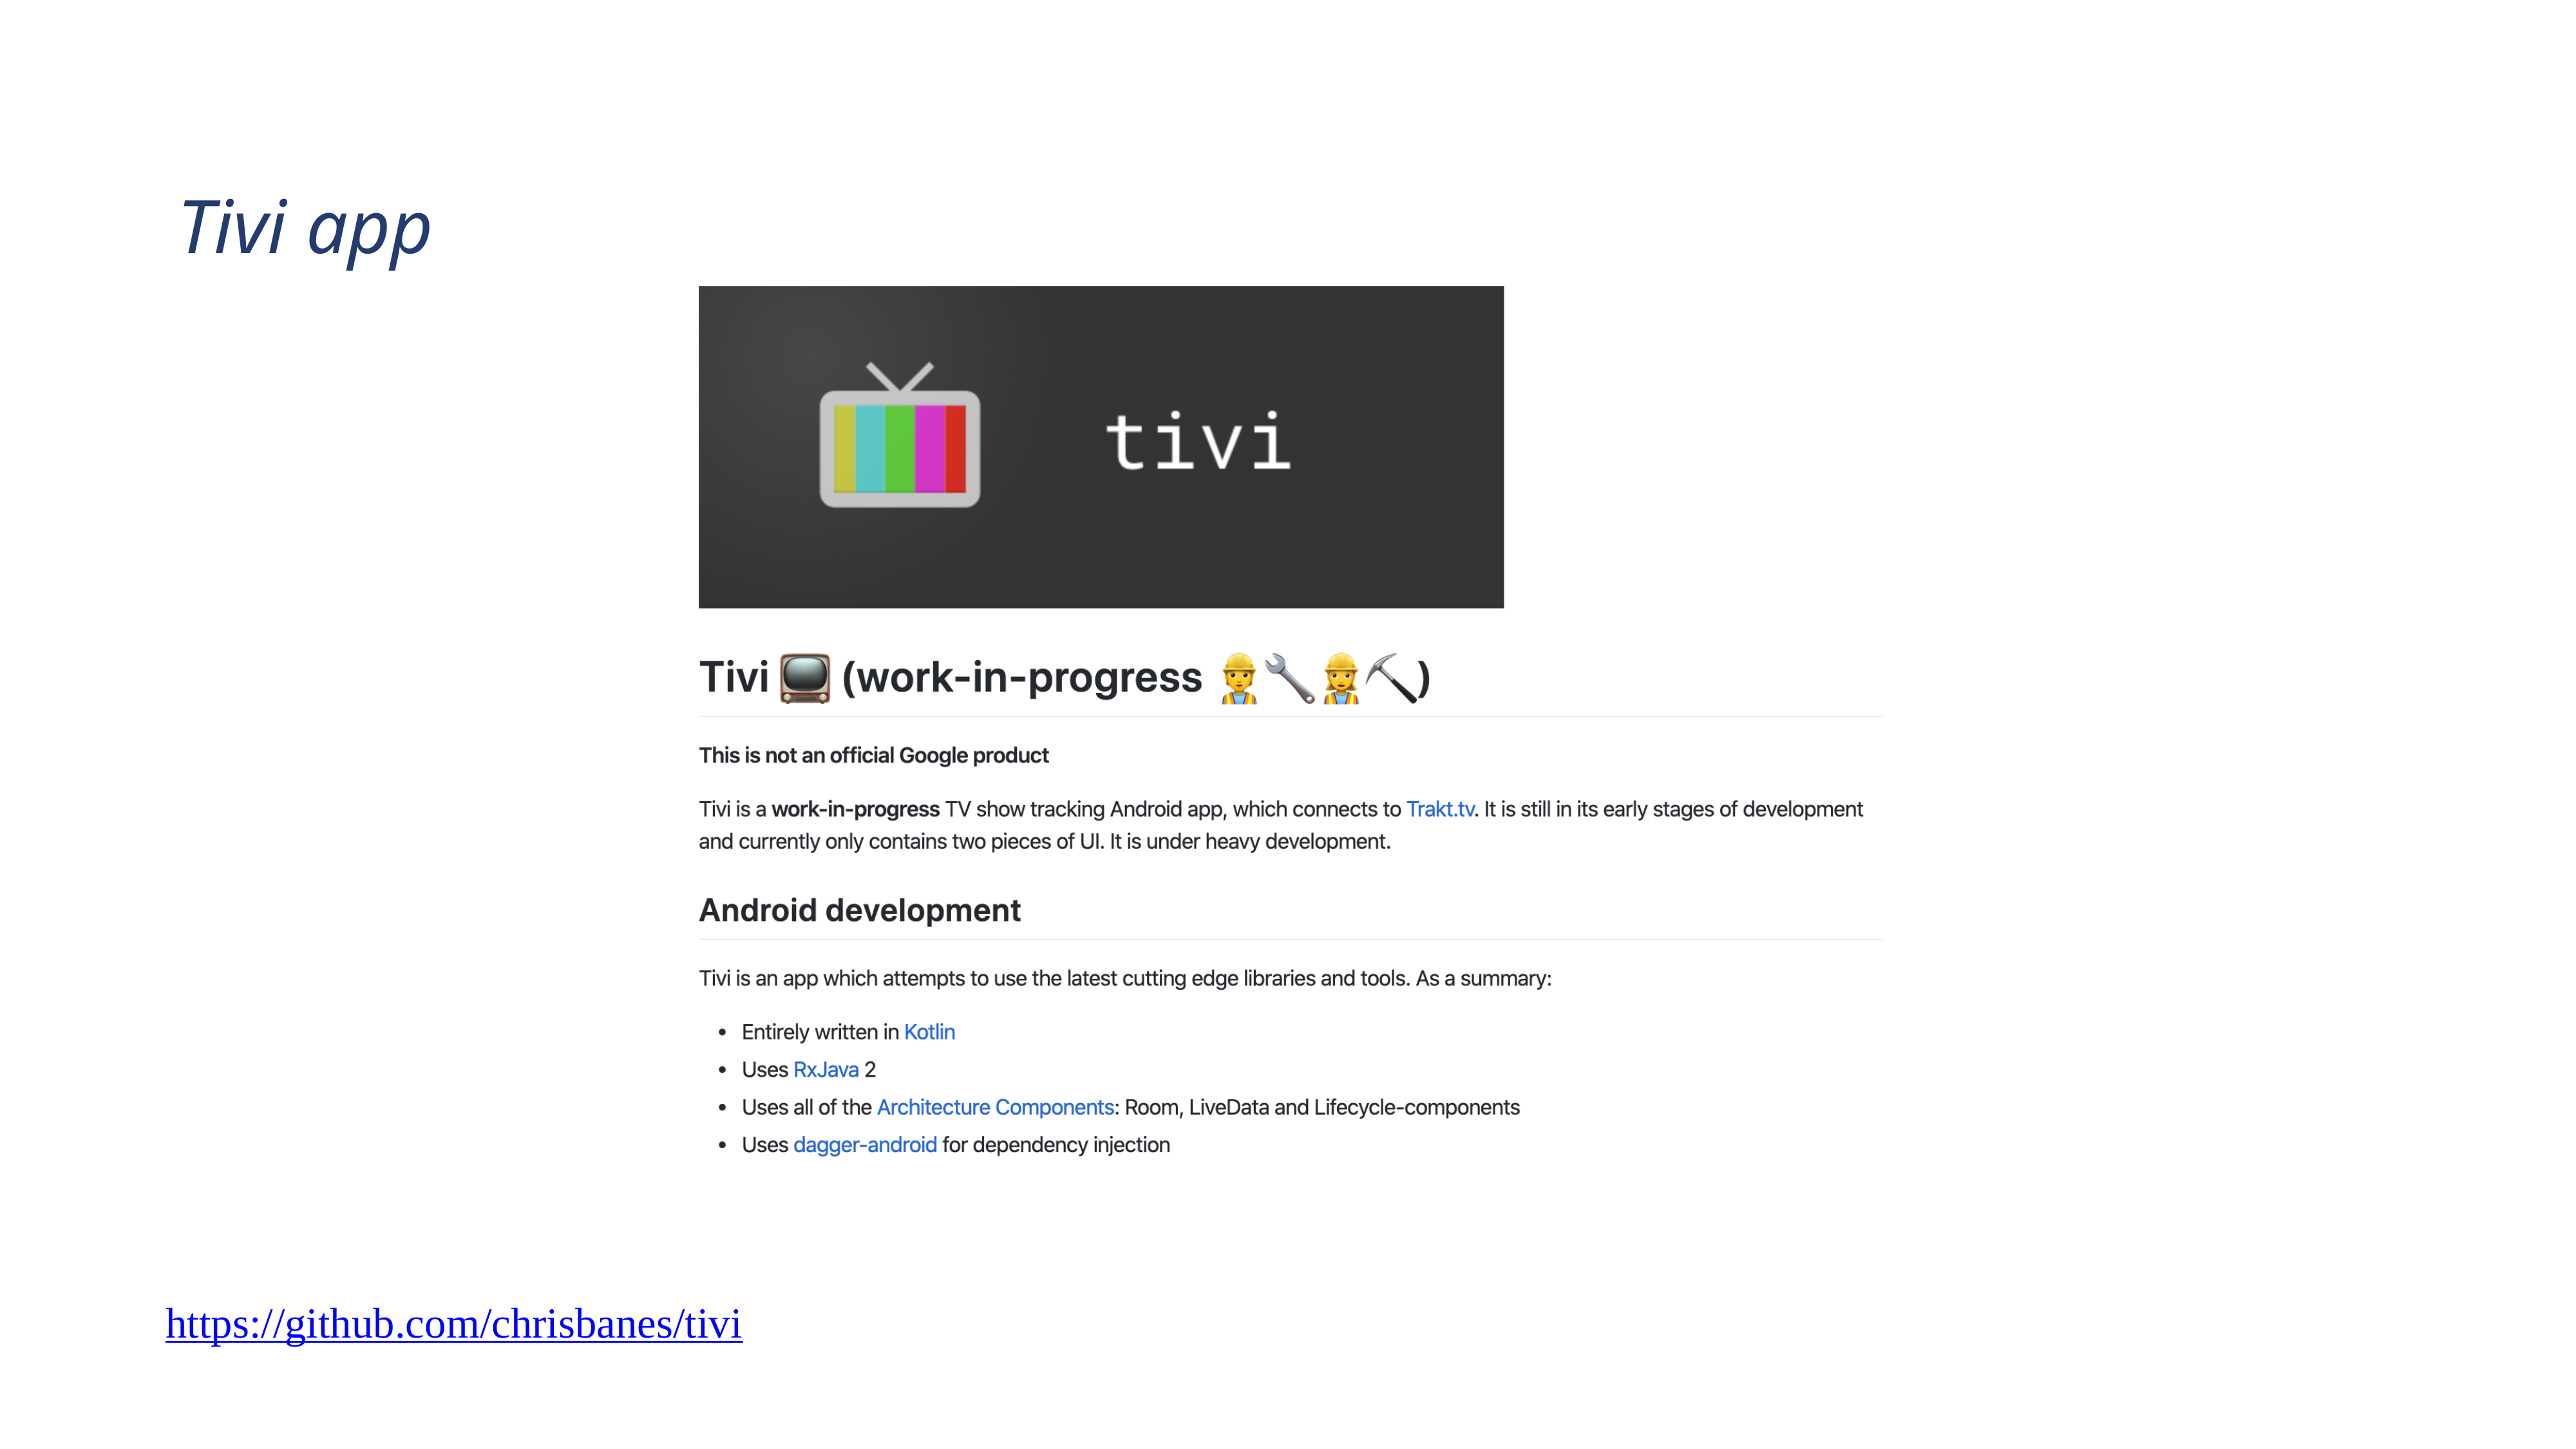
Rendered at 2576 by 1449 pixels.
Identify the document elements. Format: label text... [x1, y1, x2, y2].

list Tivi app [169, 172, 1553, 287]
list https://github.com/chrisbanes/tivi [158, 1269, 1565, 1368]
picture [665, 267, 1911, 1182]
